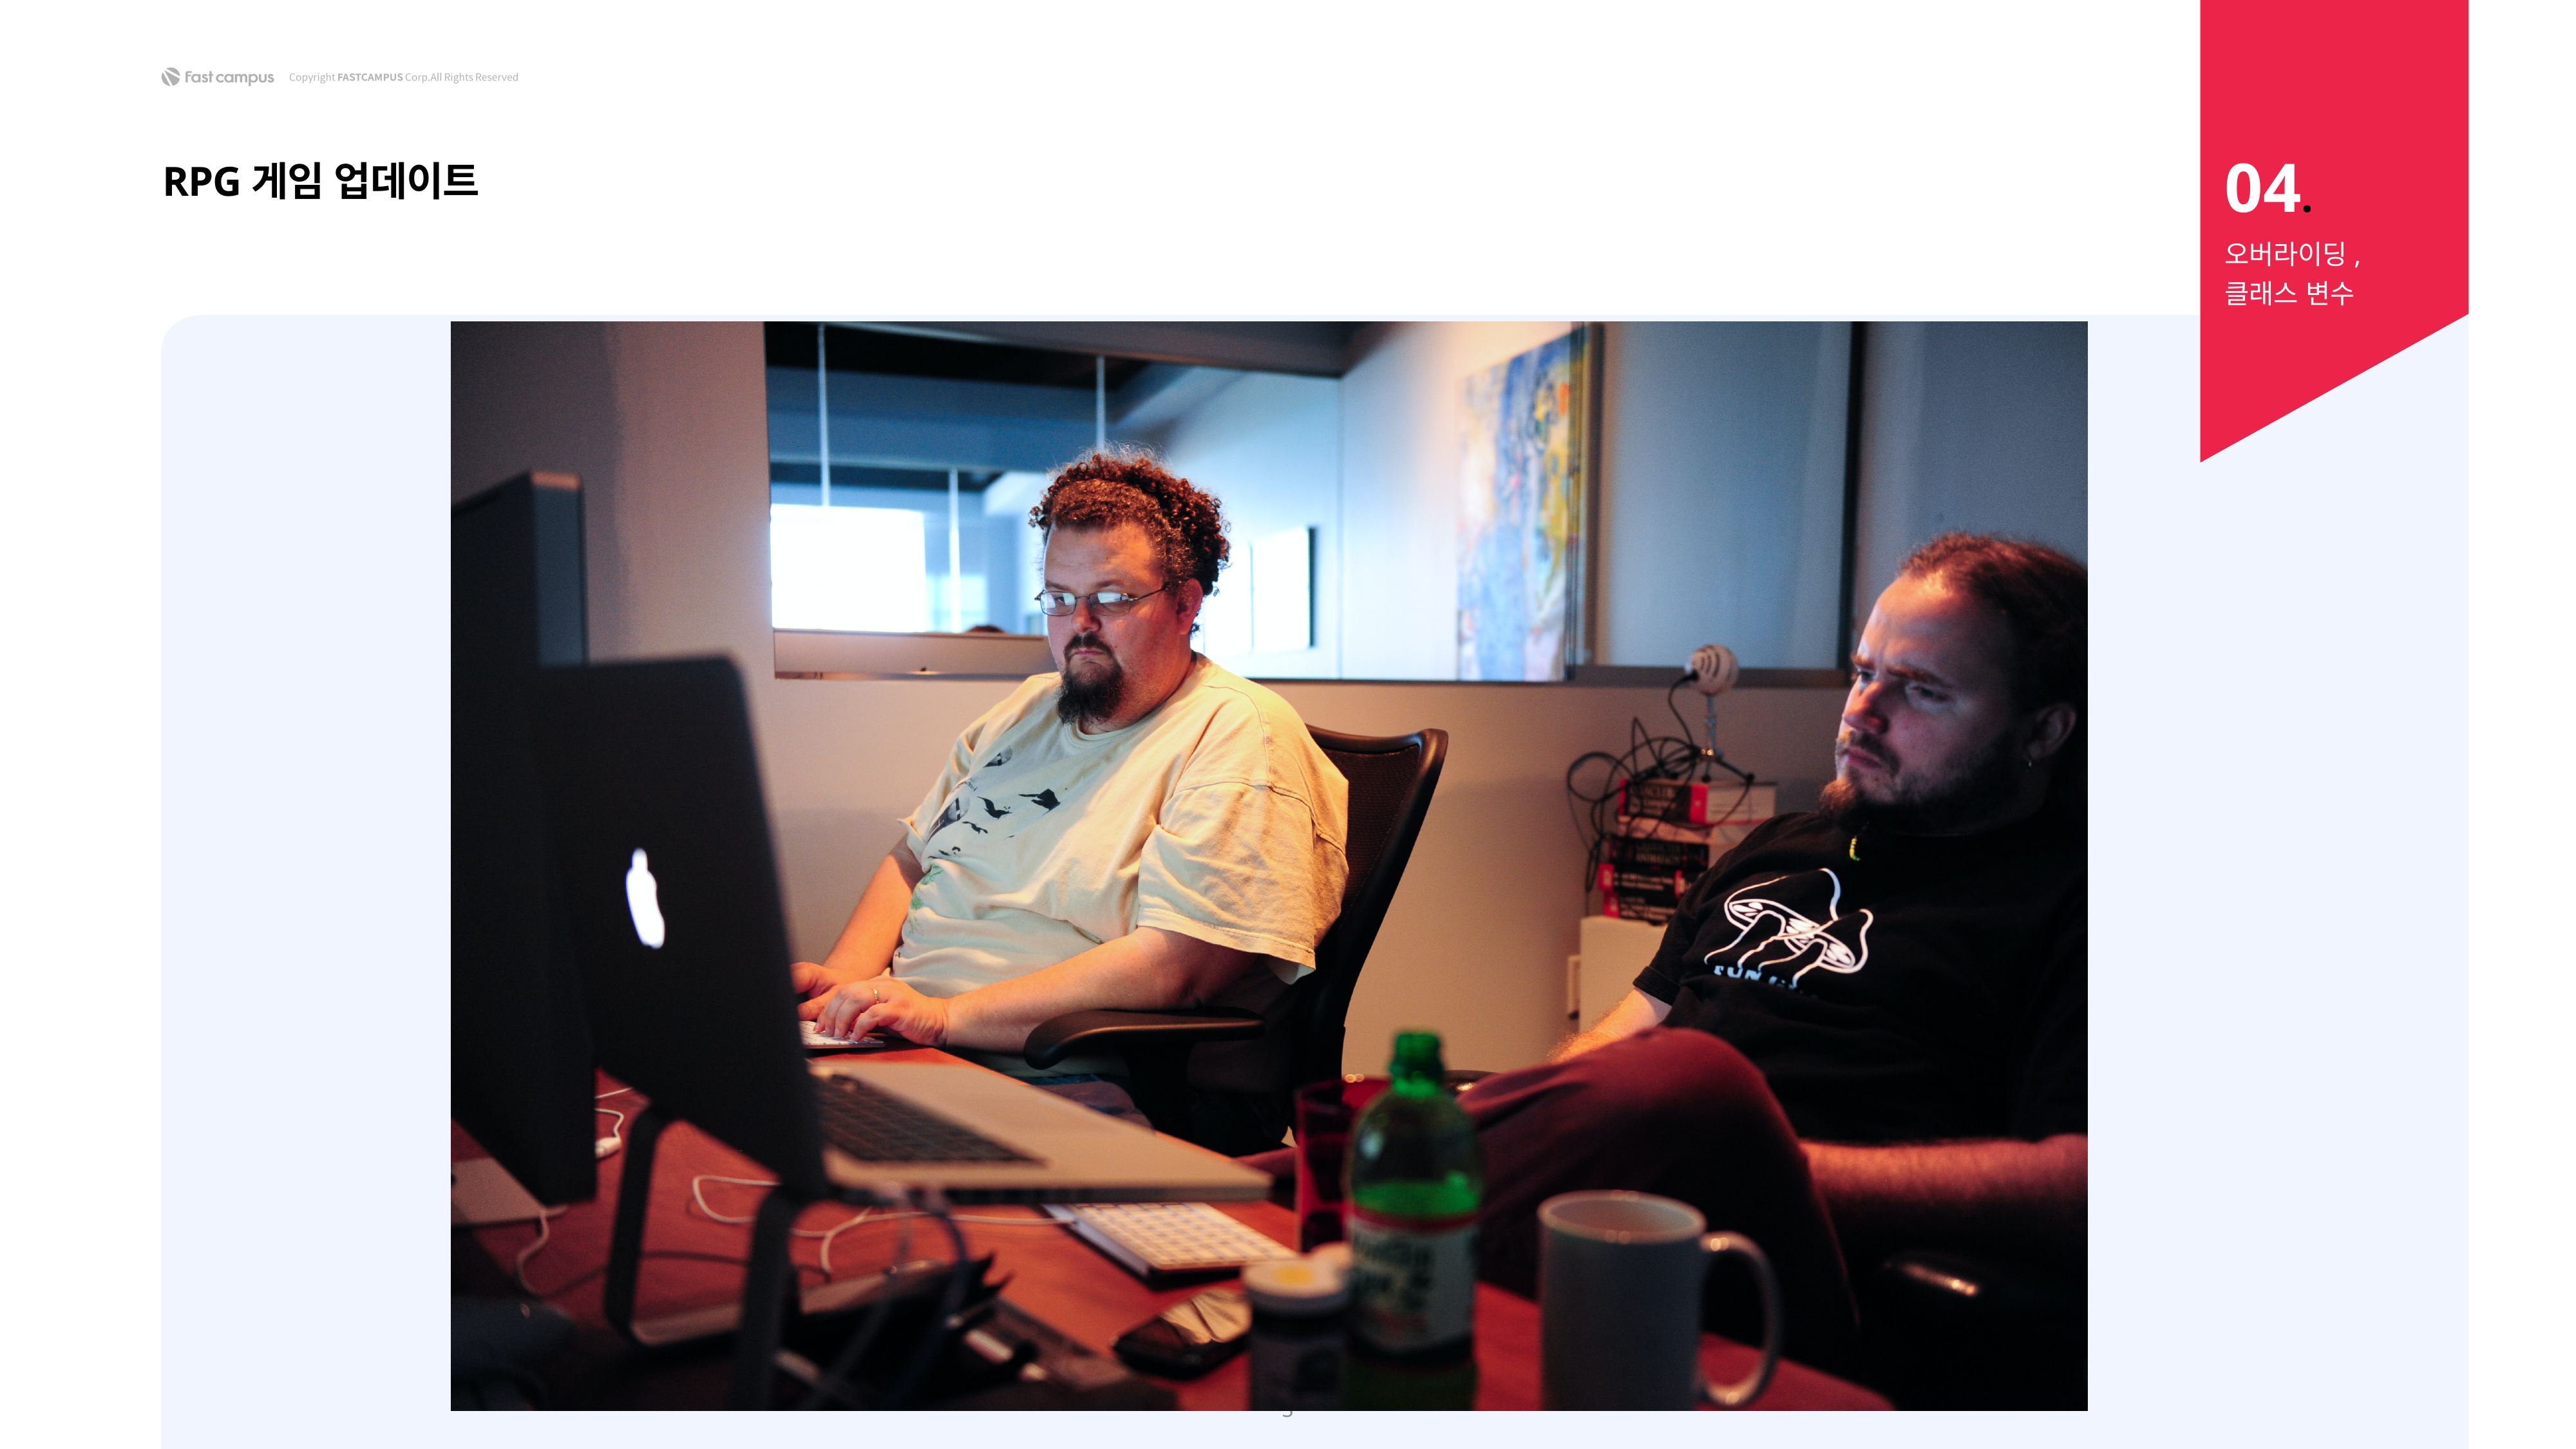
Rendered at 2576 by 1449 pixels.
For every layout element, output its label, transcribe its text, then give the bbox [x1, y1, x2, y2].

slide_number 3 [998, 1411, 1578, 1449]
text_box RPG게임 업데이트 [160, 154, 631, 205]
text_box 오버라이딩, 클래스 변수 [2200, 232, 2469, 314]
picture [0, 0, 2576, 1449]
text_box 04. [2200, 148, 2469, 232]
